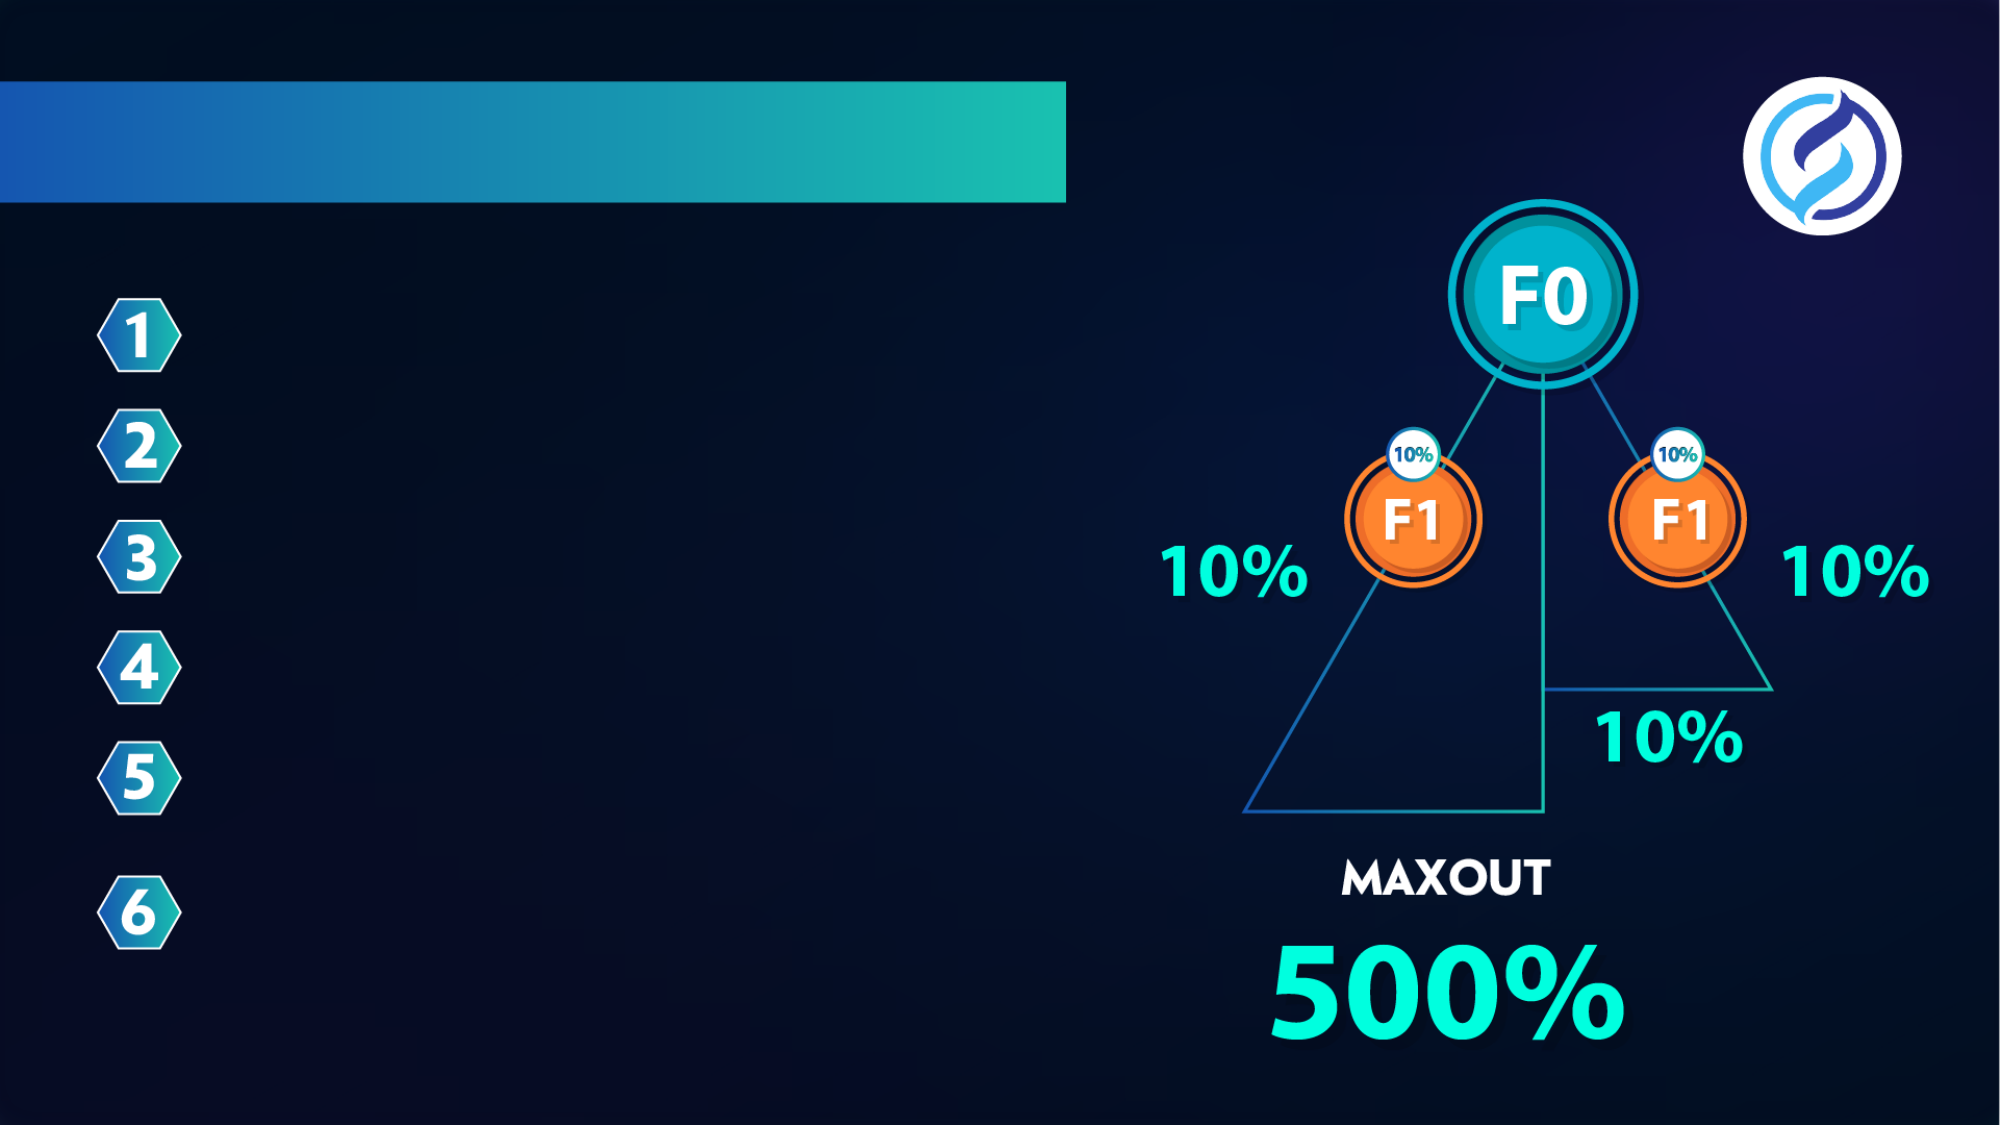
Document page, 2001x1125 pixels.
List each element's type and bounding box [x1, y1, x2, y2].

list [0, 0, 2000, 1125]
